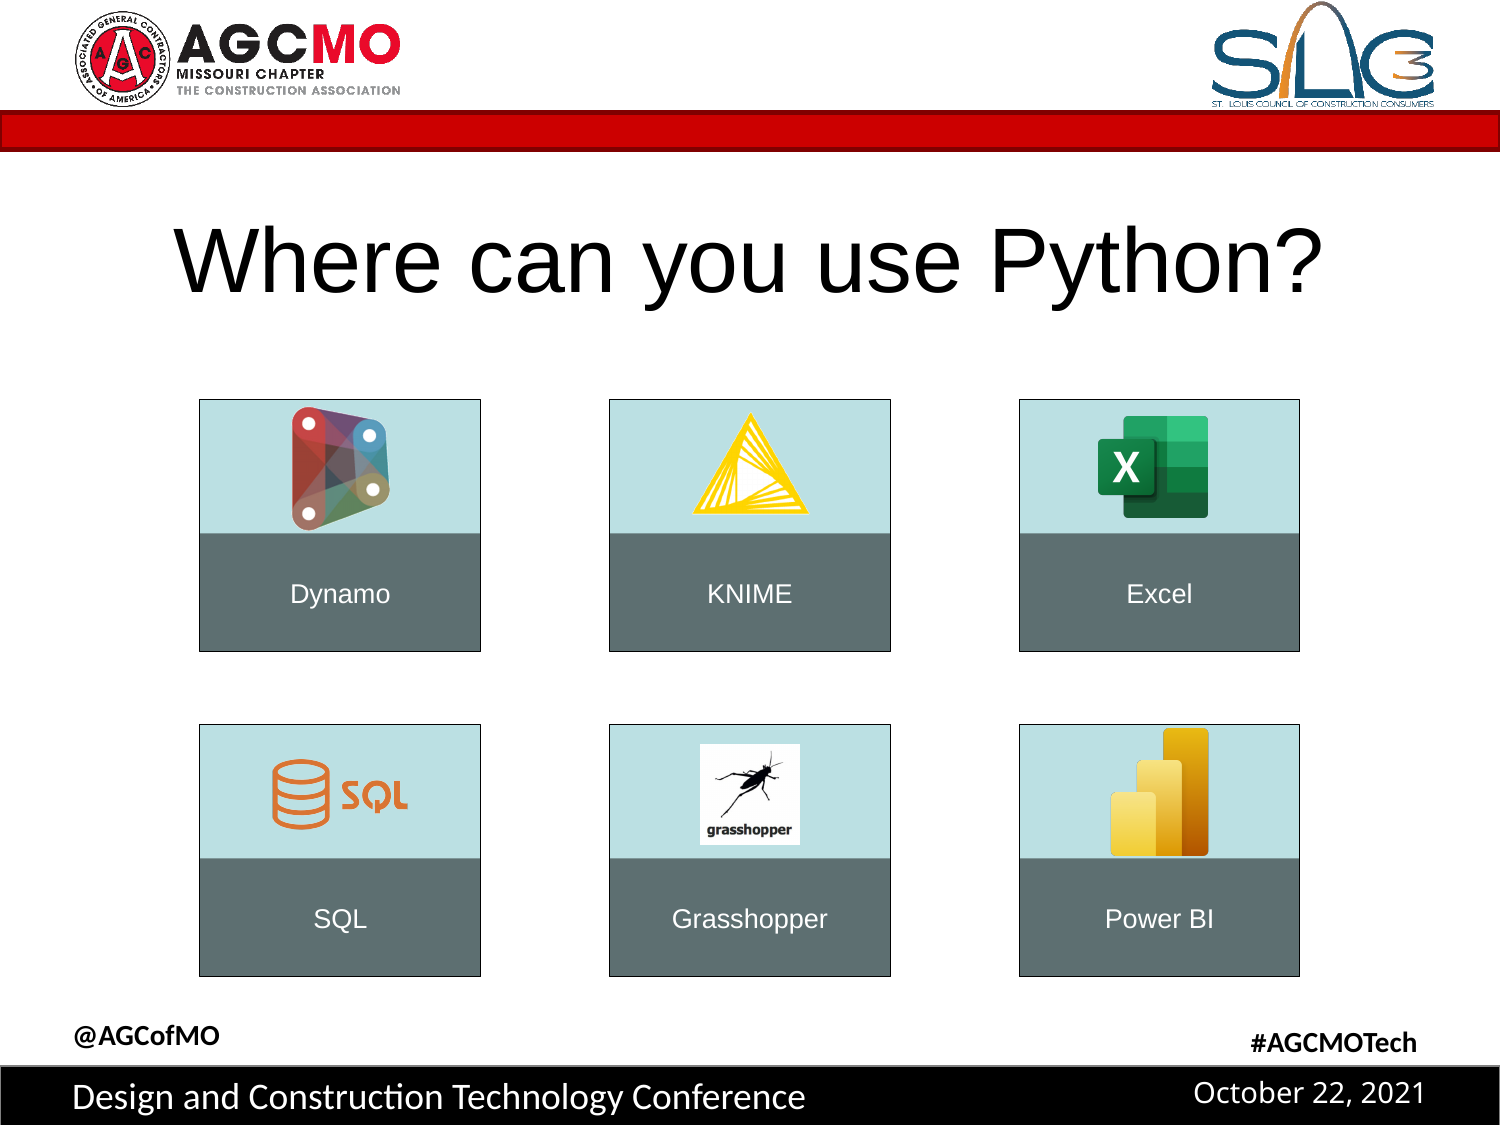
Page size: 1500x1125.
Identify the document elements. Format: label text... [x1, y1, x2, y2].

picture [699, 744, 801, 845]
picture [1212, 0, 1434, 107]
text_box [1017, 398, 1302, 654]
text_box SQL [199, 858, 481, 977]
picture [75, 11, 400, 107]
title Where can you use Python? [75, 162, 1425, 350]
text_box Grasshopper [609, 858, 891, 977]
text_box KNIME [609, 533, 891, 652]
picture [276, 395, 405, 538]
picture [1095, 728, 1224, 857]
text_box [1017, 723, 1302, 979]
text_box [607, 723, 892, 979]
text_box Excel [1019, 533, 1300, 652]
picture [263, 758, 418, 831]
picture [1098, 416, 1208, 518]
picture [678, 392, 822, 534]
text_box [607, 398, 892, 654]
text_box Dynamo [199, 533, 481, 652]
text_box Power BI [1019, 858, 1300, 977]
text_box [198, 398, 483, 654]
text_box [198, 723, 483, 979]
